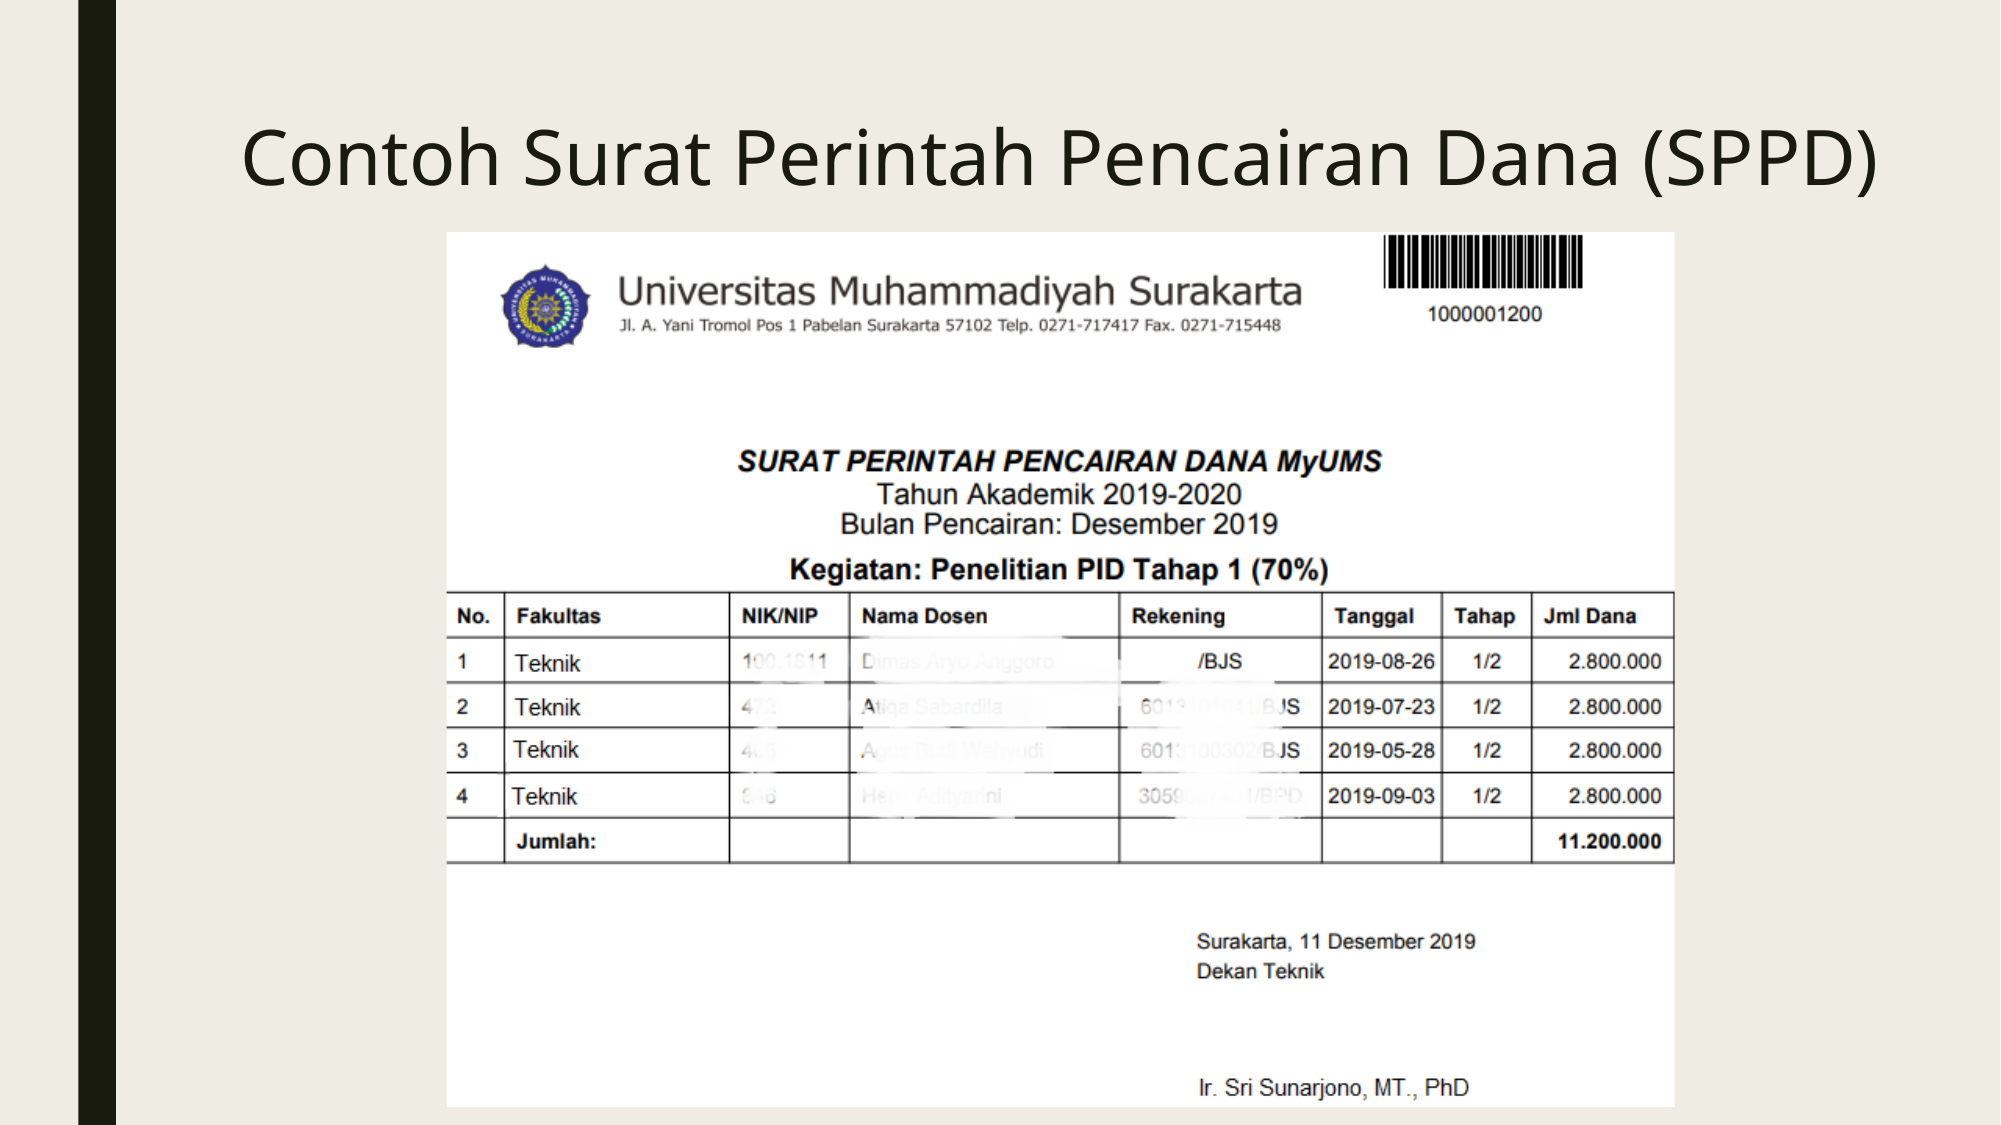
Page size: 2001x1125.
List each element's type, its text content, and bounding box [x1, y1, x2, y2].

picture [446, 232, 1675, 1107]
title Contoh Surat Perintah Pencairan Dana (SPPD) [225, 112, 1897, 218]
